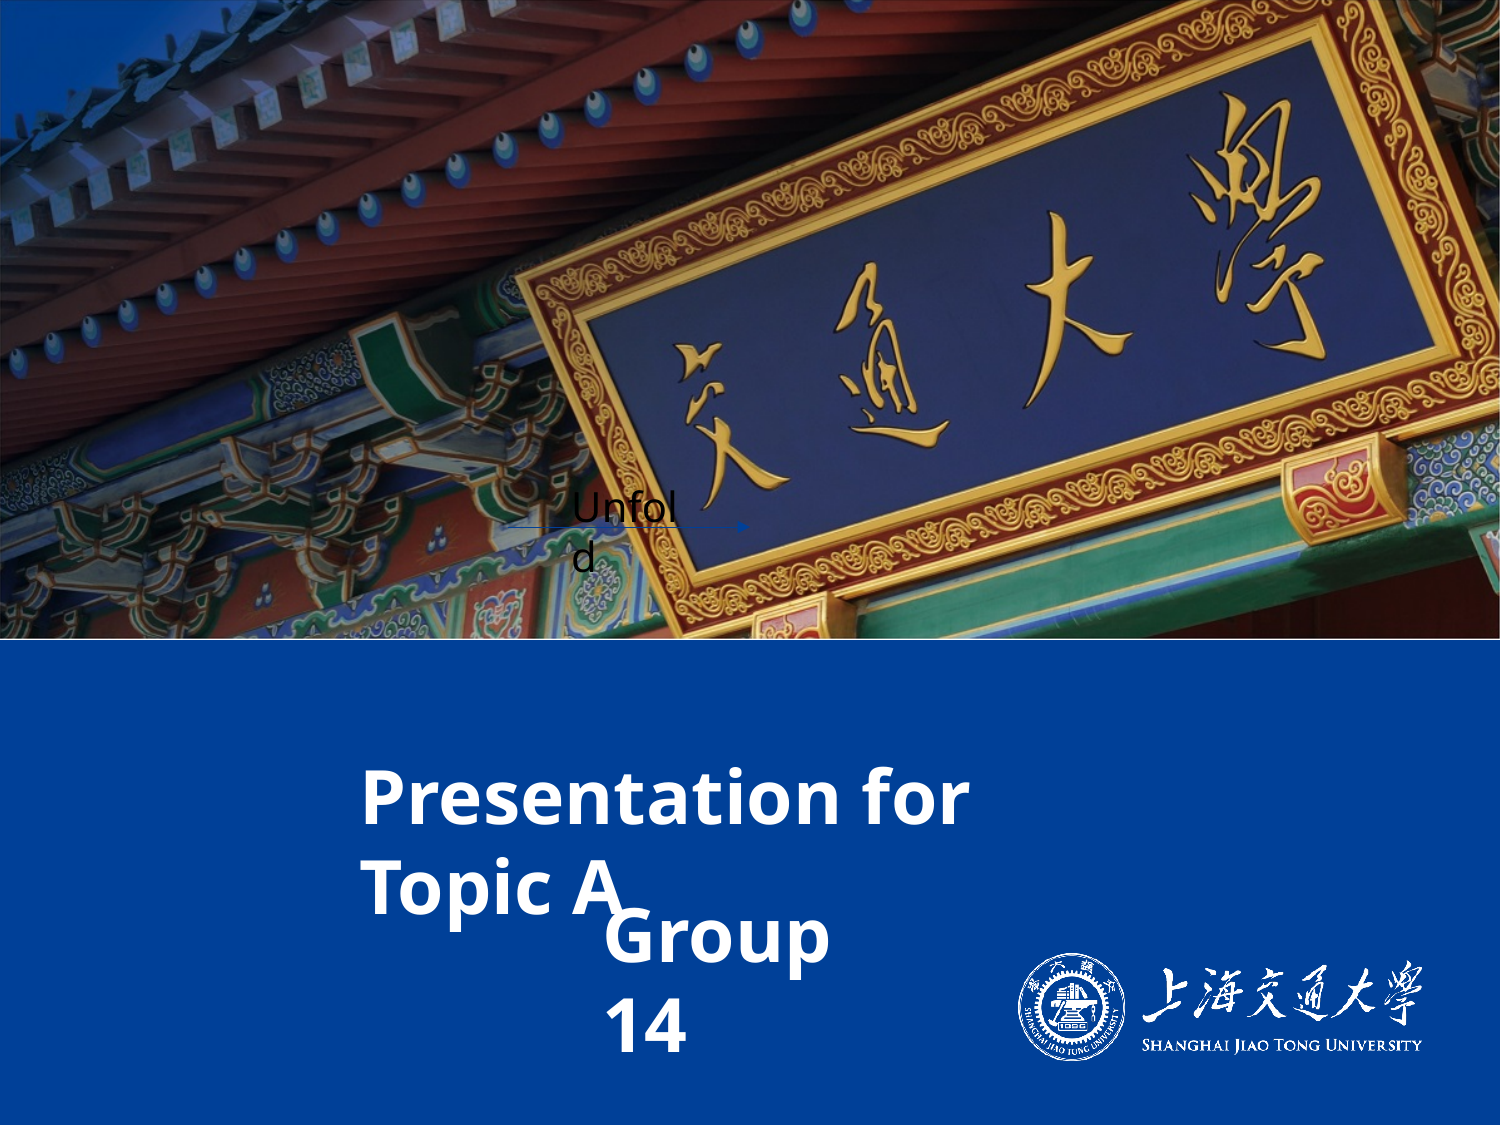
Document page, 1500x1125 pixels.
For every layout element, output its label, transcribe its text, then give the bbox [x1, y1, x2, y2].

text_box Presentation for Topic A [344, 742, 1167, 937]
picture [0, 0, 1500, 639]
text_box Group 14 [587, 880, 924, 1075]
picture [1018, 953, 1422, 1061]
text_box Unfold [556, 528, 702, 589]
text_box Unfold [556, 473, 702, 526]
